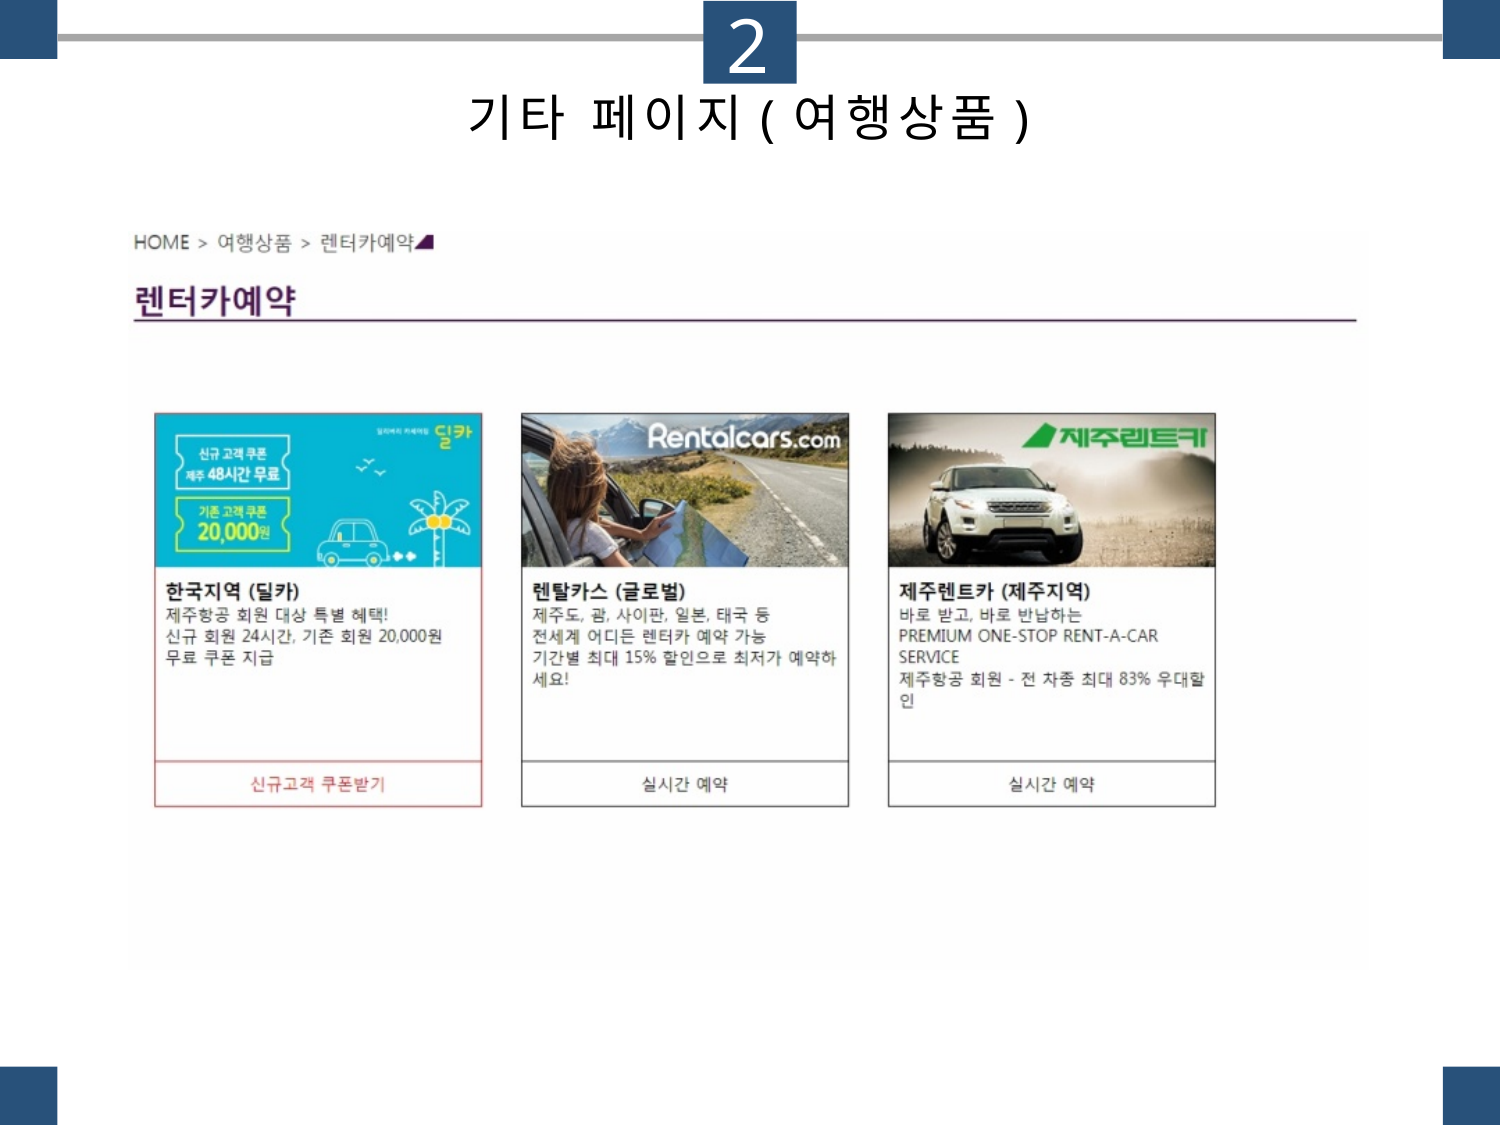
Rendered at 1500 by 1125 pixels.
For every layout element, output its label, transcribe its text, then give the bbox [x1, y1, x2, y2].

picture [128, 231, 1369, 971]
text_box [55, 32, 683, 43]
text_box 기타 페이지(여행상품) [402, 78, 1094, 154]
text_box [814, 32, 1444, 43]
text_box 2 [683, 0, 814, 96]
